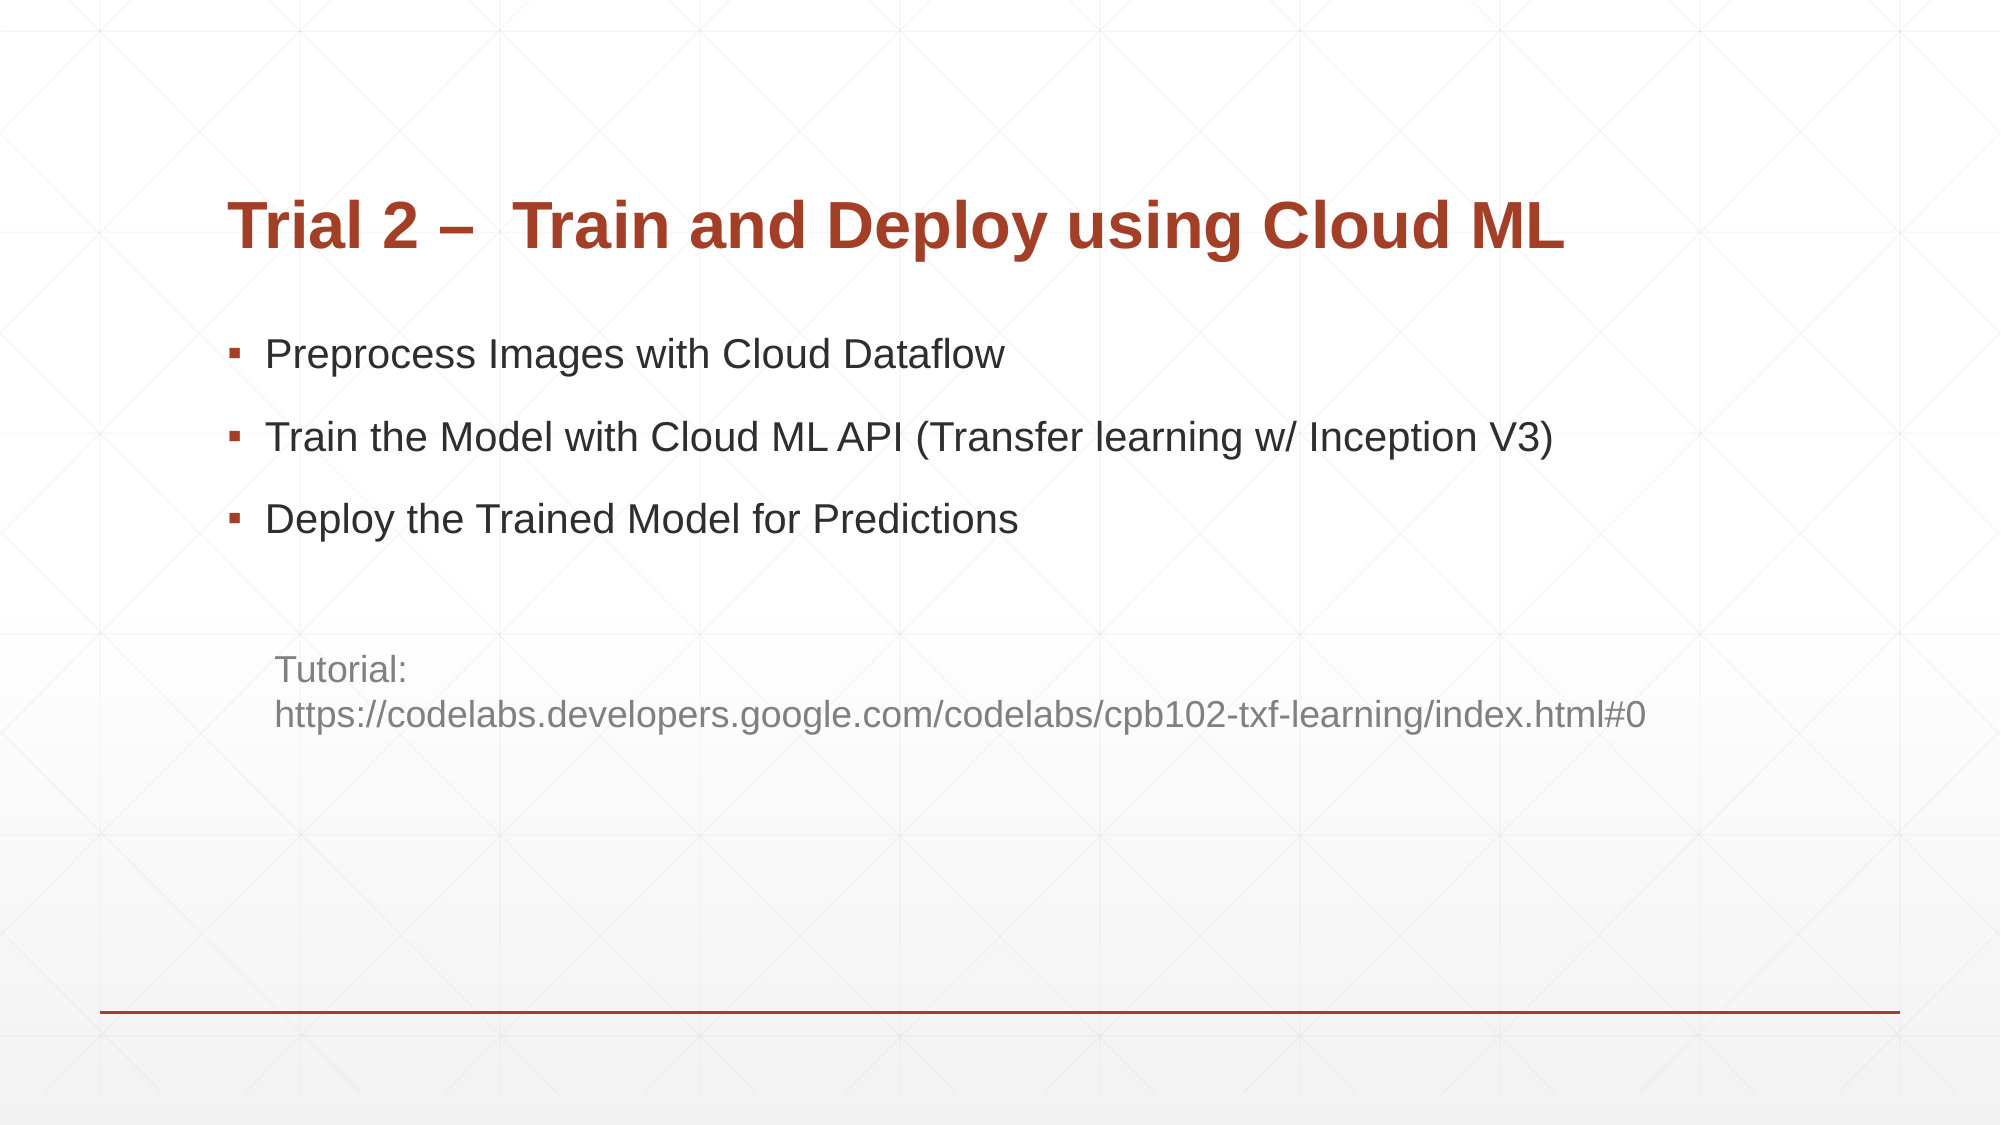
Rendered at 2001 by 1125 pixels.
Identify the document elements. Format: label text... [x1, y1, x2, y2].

list Preprocess Images with Cloud Dataflow Train the Model with Cloud ML API (Transfer learning w/ Inception V3) Deploy the Trained Model for Predictions [212, 324, 1788, 950]
text_box Tutorial: https://codelabs.developers.google.com/codelabs/cpb102-txf-learning/index.html#0 [259, 637, 1788, 743]
title Trial 2 – Train and Deploy using Cloud ML [212, 82, 1788, 271]
